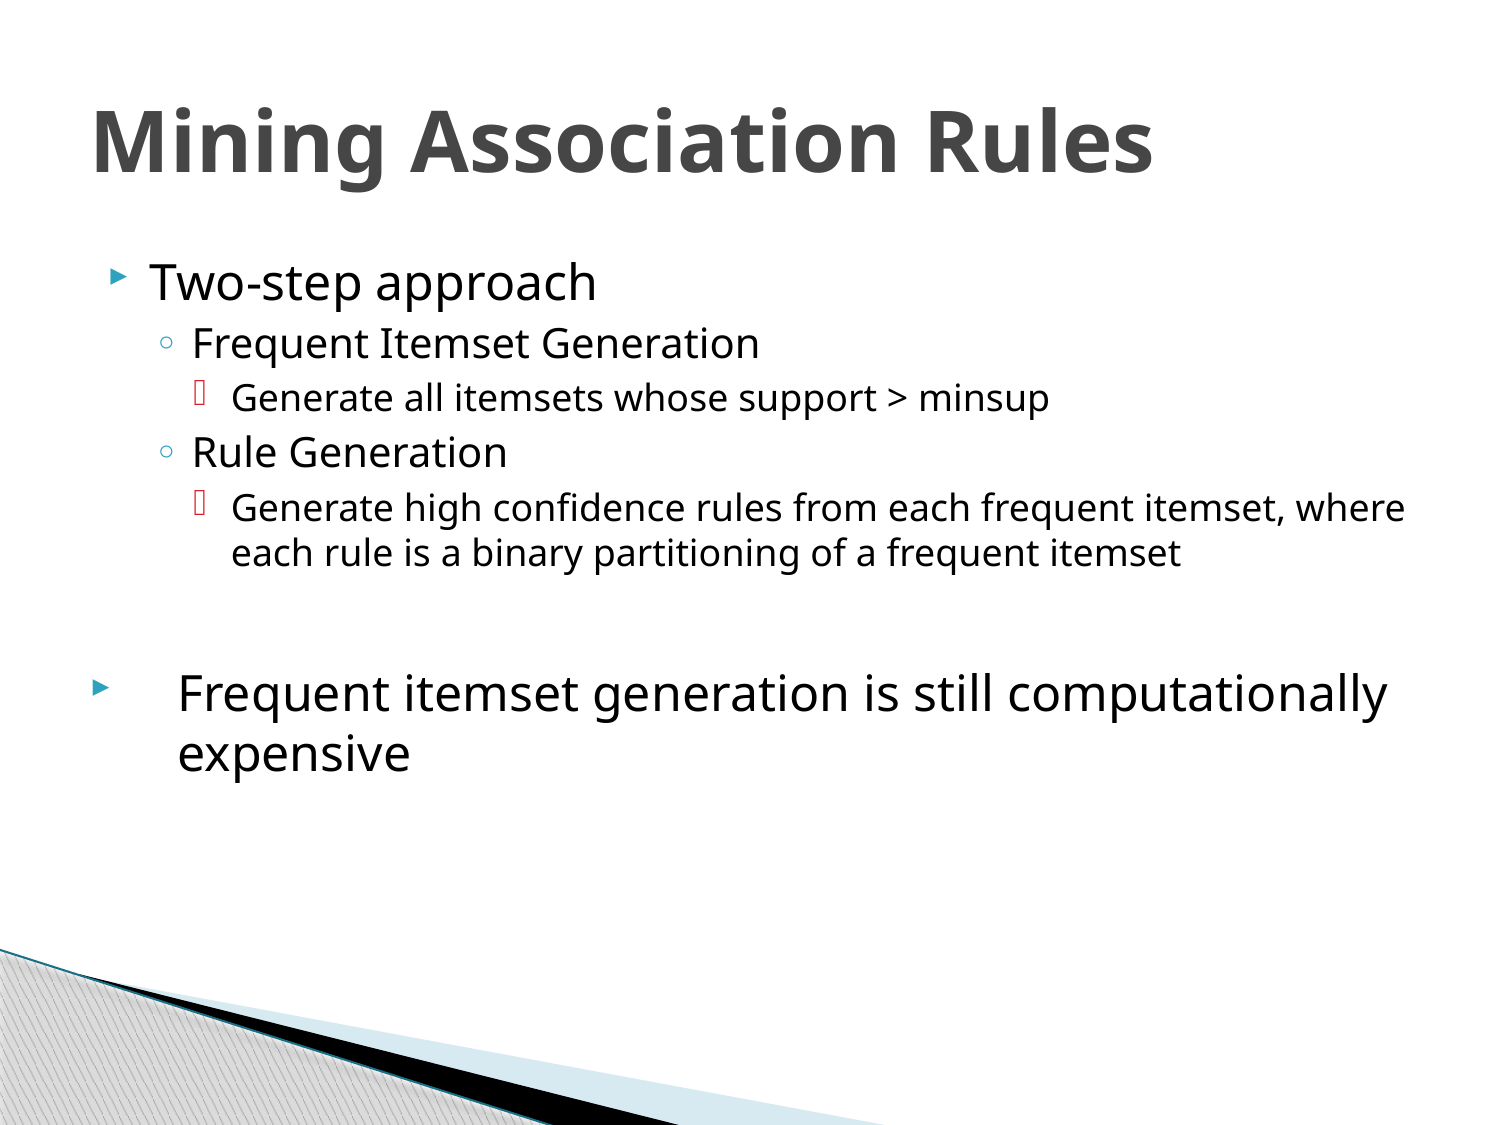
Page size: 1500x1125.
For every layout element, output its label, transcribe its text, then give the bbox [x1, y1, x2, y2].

list Two-step approach Frequent Itemset Generation Generate all itemsets whose support > minsup Rule Generation Generate high confidence rules from each frequent itemset, where each rule is a binary partitioning of a frequent itemset Frequent itemset generation is still computationally expensive [75, 243, 1425, 986]
title Mining Association Rules [75, 45, 1425, 233]
